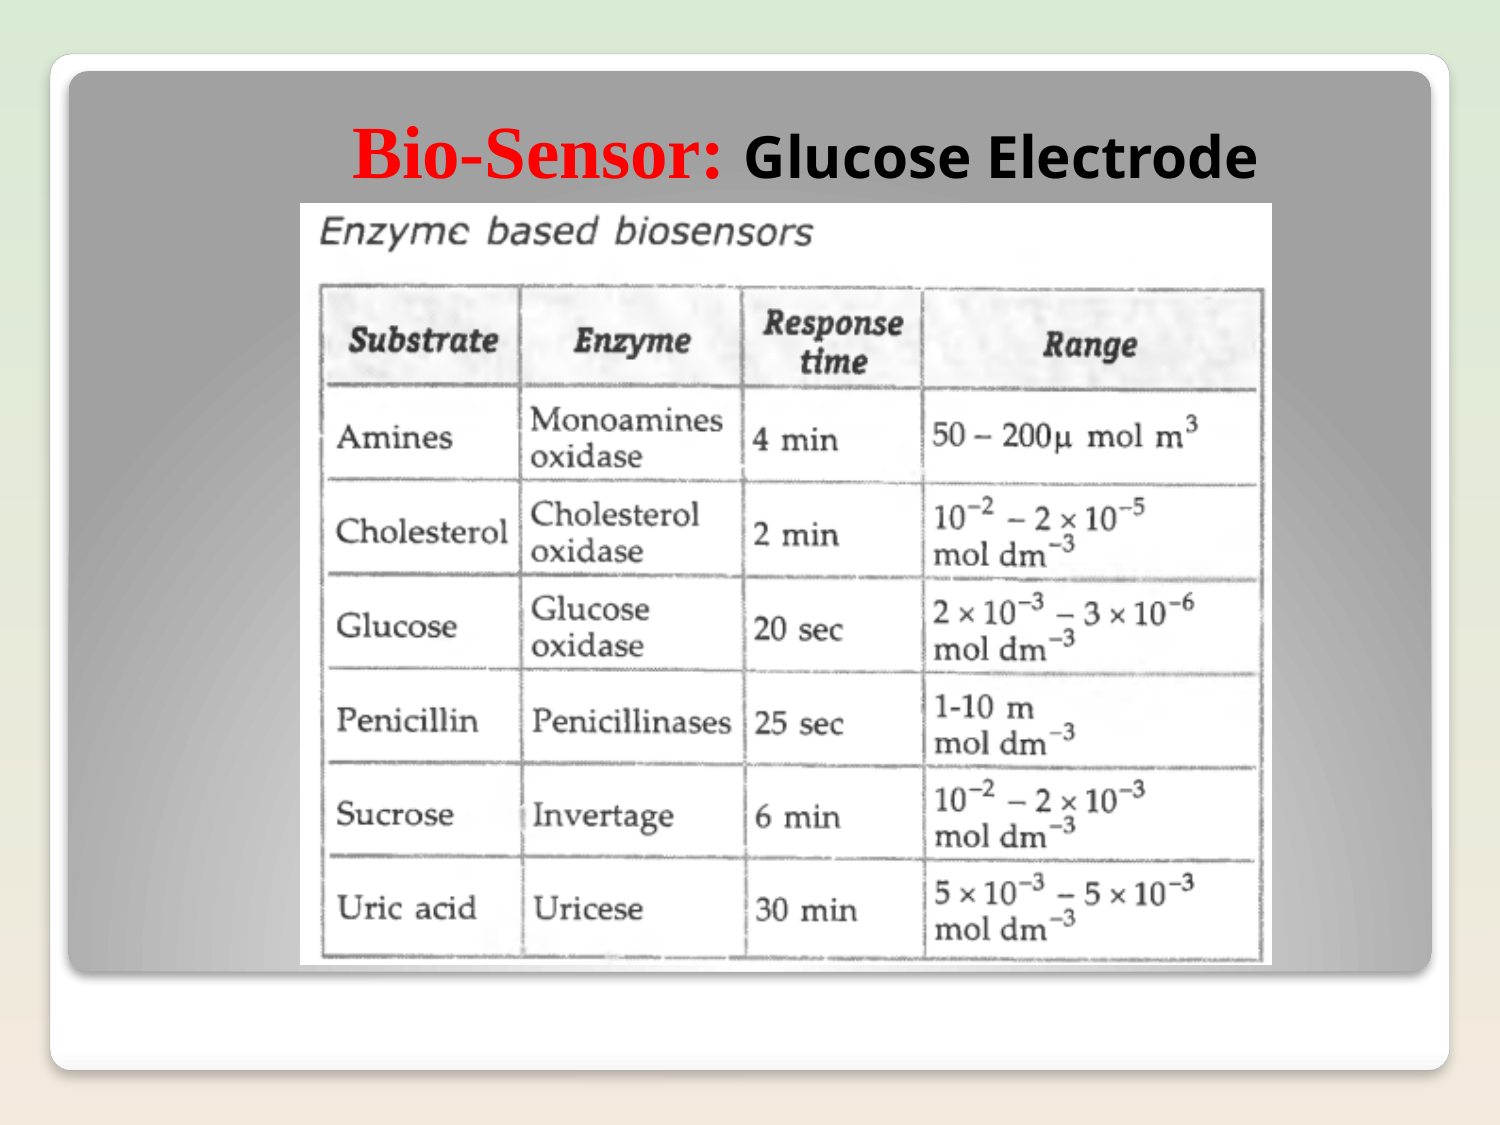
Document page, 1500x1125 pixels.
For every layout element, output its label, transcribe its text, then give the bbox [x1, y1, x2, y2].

picture [299, 203, 1273, 965]
text_box Bio-Sensor: Glucose Electrode [337, 87, 1325, 203]
